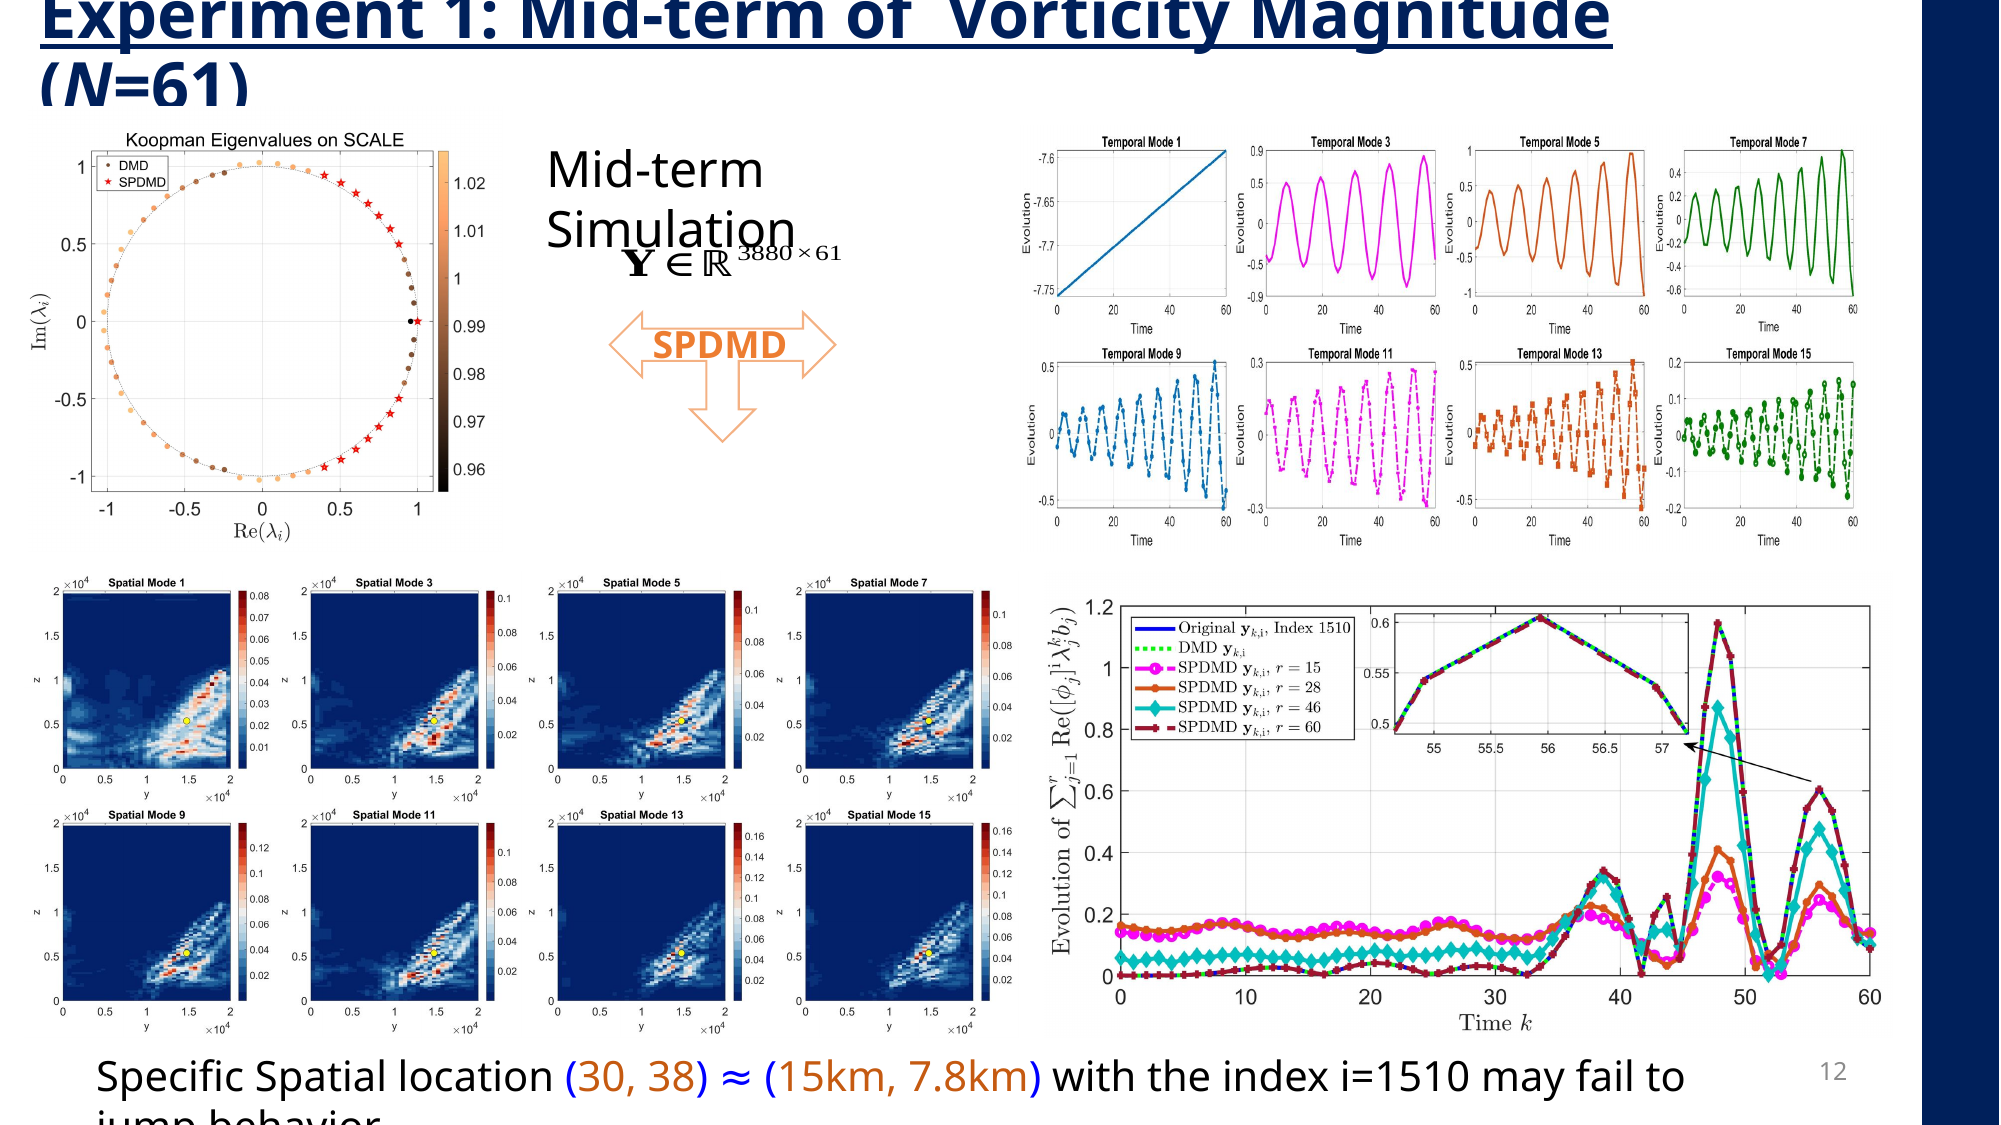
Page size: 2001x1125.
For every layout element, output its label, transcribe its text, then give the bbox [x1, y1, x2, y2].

text_box Specific Spatial location (30, 38) ≈ (15km, 7.8km) with the index i=1510 may fail to jump behavior [81, 1042, 1794, 1125]
picture [1017, 125, 1887, 552]
text_box Mid-term Simulation [531, 129, 983, 265]
picture [24, 571, 1019, 1038]
picture [1044, 571, 1893, 1038]
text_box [609, 312, 836, 442]
slide_number 12 [1794, 1042, 1863, 1103]
picture [28, 106, 503, 552]
text_box Experiment 1: Mid-term of Vorticity Magnitude (N=61) [24, 0, 1824, 107]
